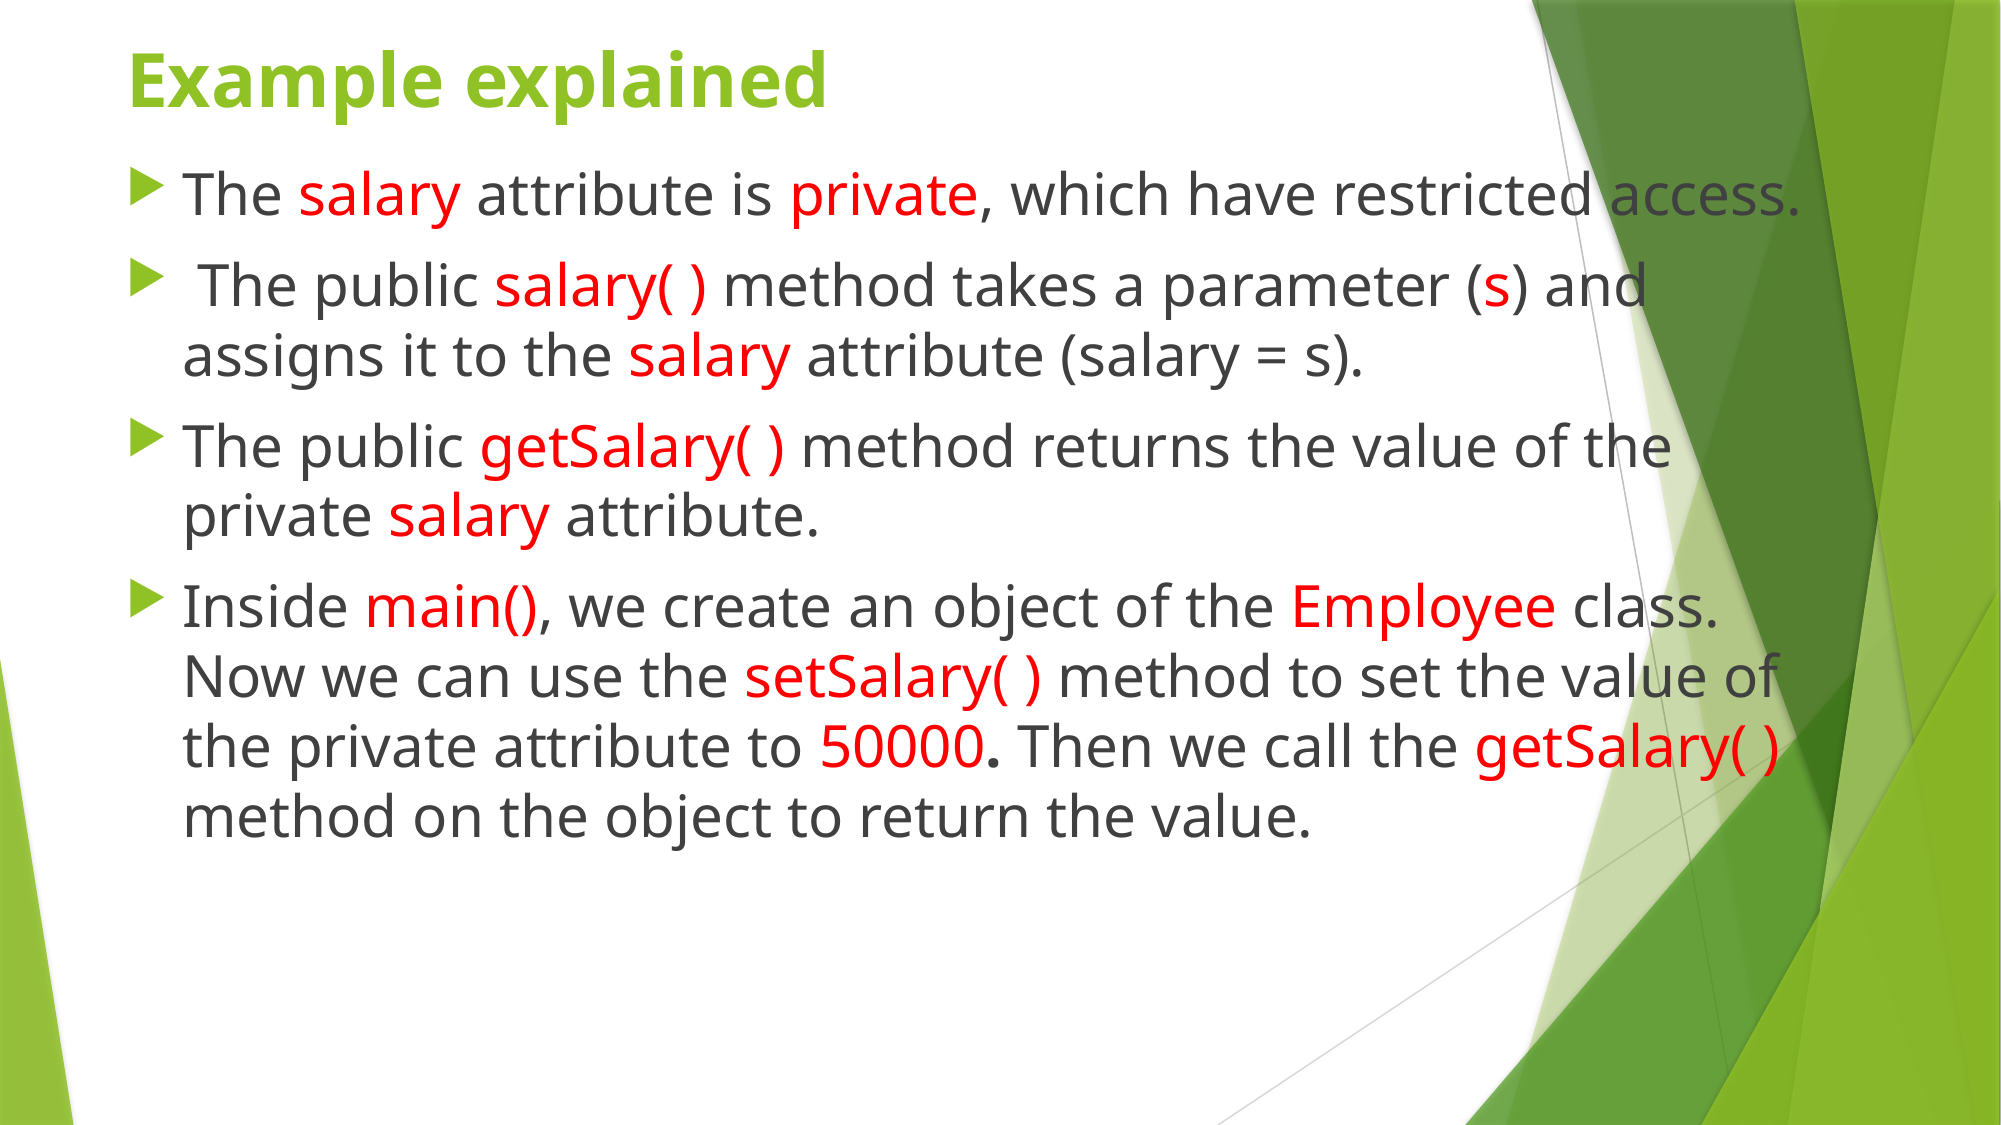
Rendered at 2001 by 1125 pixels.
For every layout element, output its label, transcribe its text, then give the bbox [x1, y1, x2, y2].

title Example explained [111, 24, 1522, 149]
list The salary attribute is private, which have restricted access. The public salary( ) method takes a parameter (s) and assigns it to the salary attribute (salary = s). The public getSalary( ) method returns the value of the private salary attribute. Inside main(), we create an object of the Employee class. Now we can use the setSalary( ) method to set the value of the private attribute to 50000. Then we call the getSalary( ) method on the object to return the value. [111, 149, 1866, 992]
